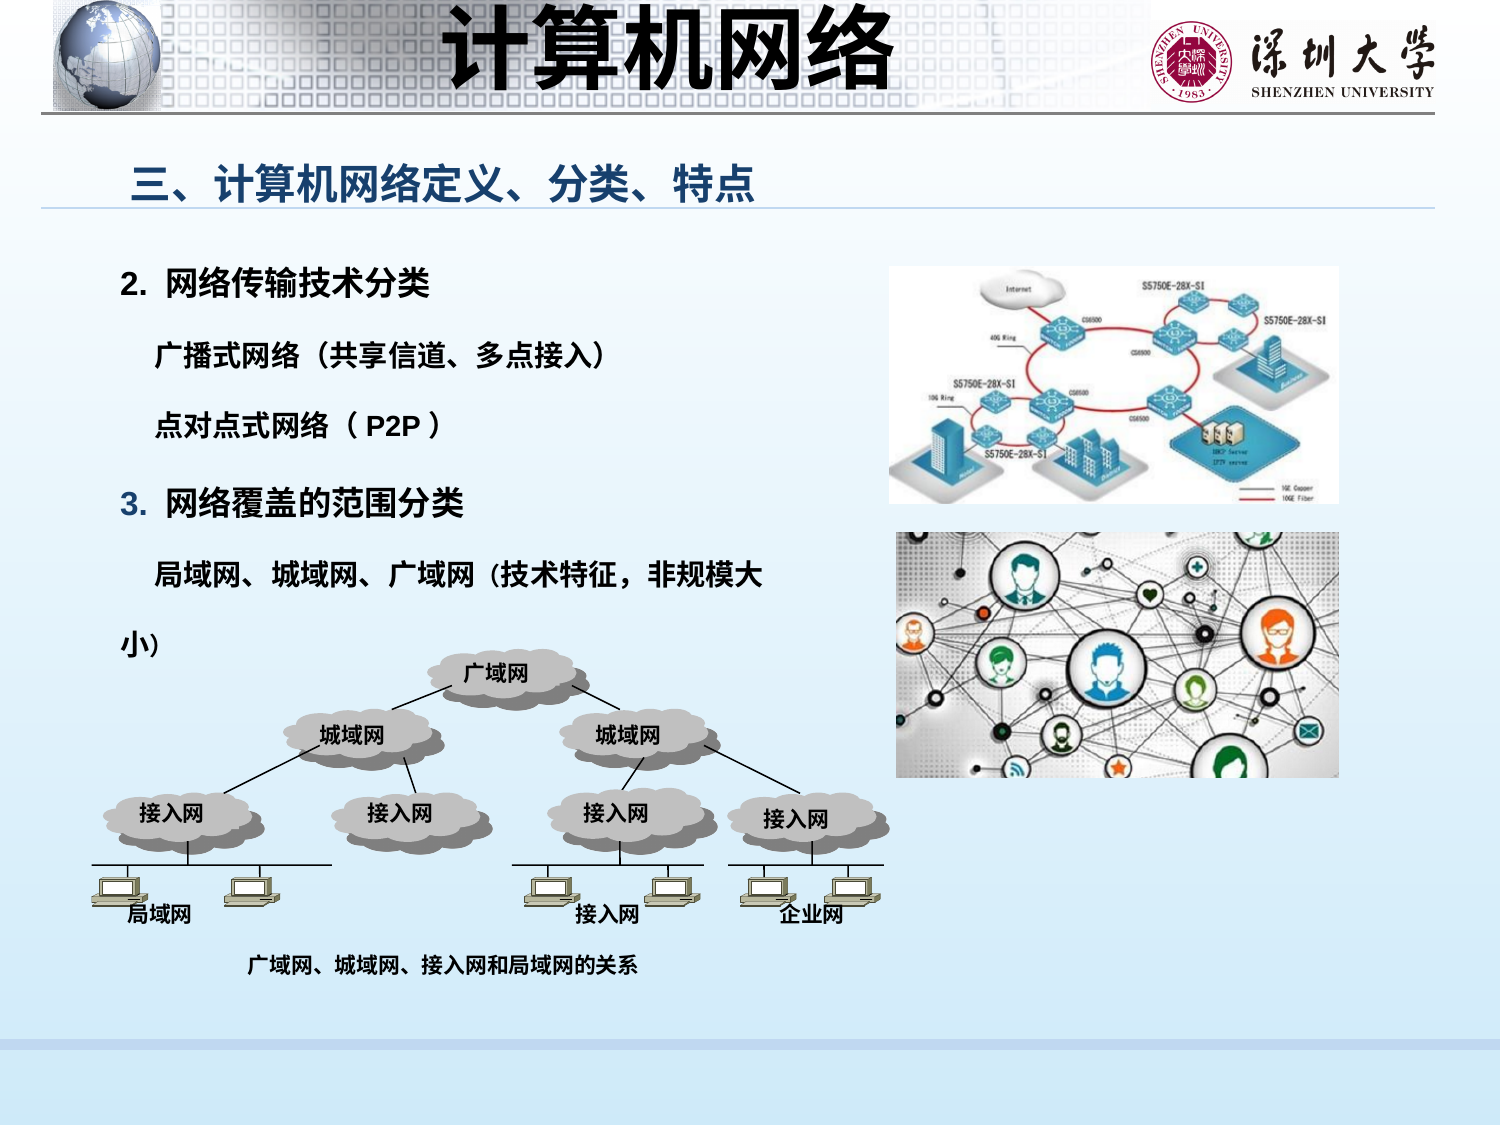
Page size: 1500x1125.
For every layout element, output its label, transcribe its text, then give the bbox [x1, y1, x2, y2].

text_box 三、计算机网络定义、分类、特点 [77, 125, 1023, 221]
picture [53, 1, 1436, 111]
picture [888, 266, 1340, 504]
text_box 2. 网络传输技术分类 广播式网络（共享信道、多点接入） 点对点式网络（P2P） 3. 网络覆盖的范围分类 局域网、城域网、广域网（技术特征，非规模大小） [105, 214, 818, 634]
picture [895, 531, 1339, 779]
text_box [55, 637, 897, 981]
